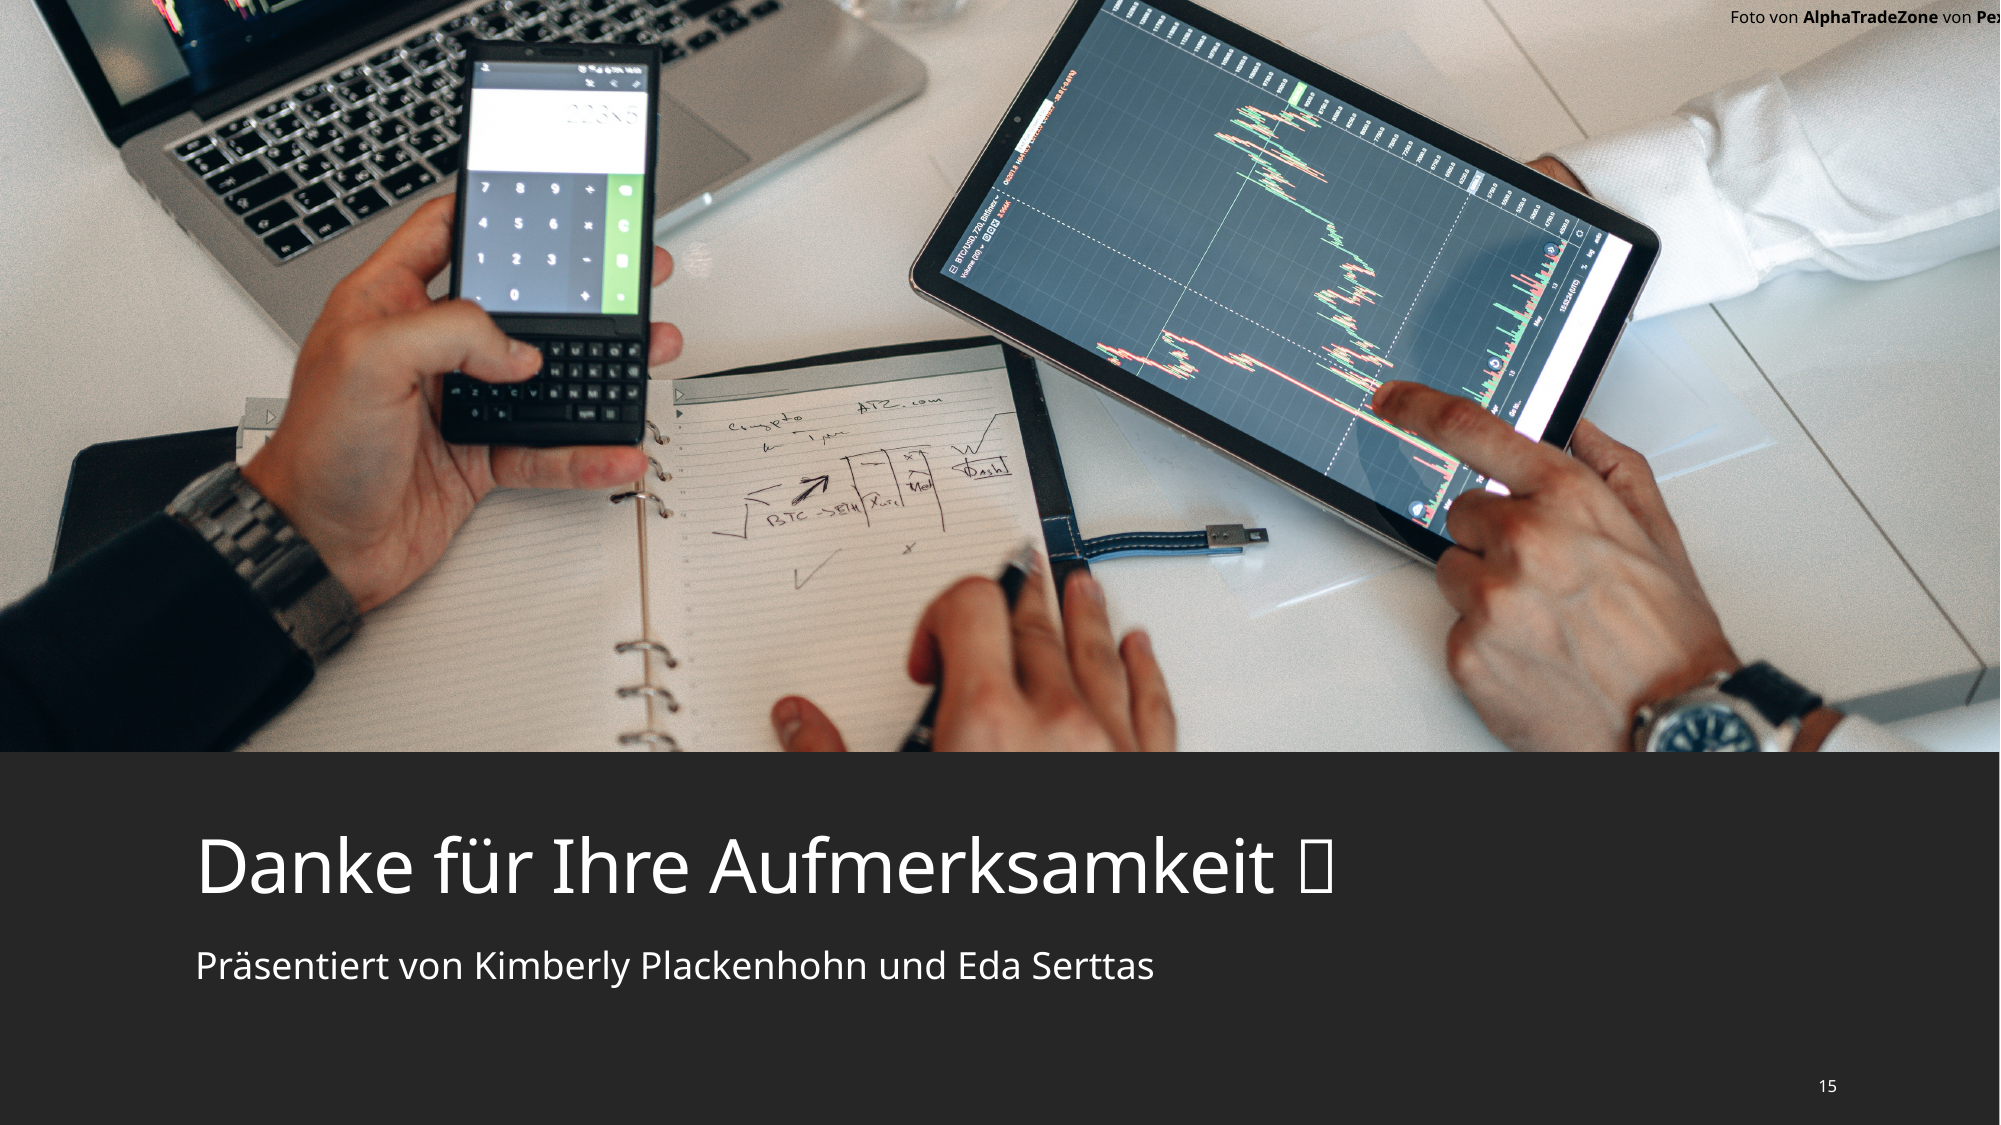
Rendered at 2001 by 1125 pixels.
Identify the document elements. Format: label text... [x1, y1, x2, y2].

list Präsentiert von Kimberly Plackenhohn und Eda Serttas [180, 937, 1839, 1038]
title Danke für Ihre Aufmerksamkeit  [180, 787, 1839, 910]
slide_number 15 [1803, 1057, 1932, 1118]
picture [0, 0, 2000, 752]
